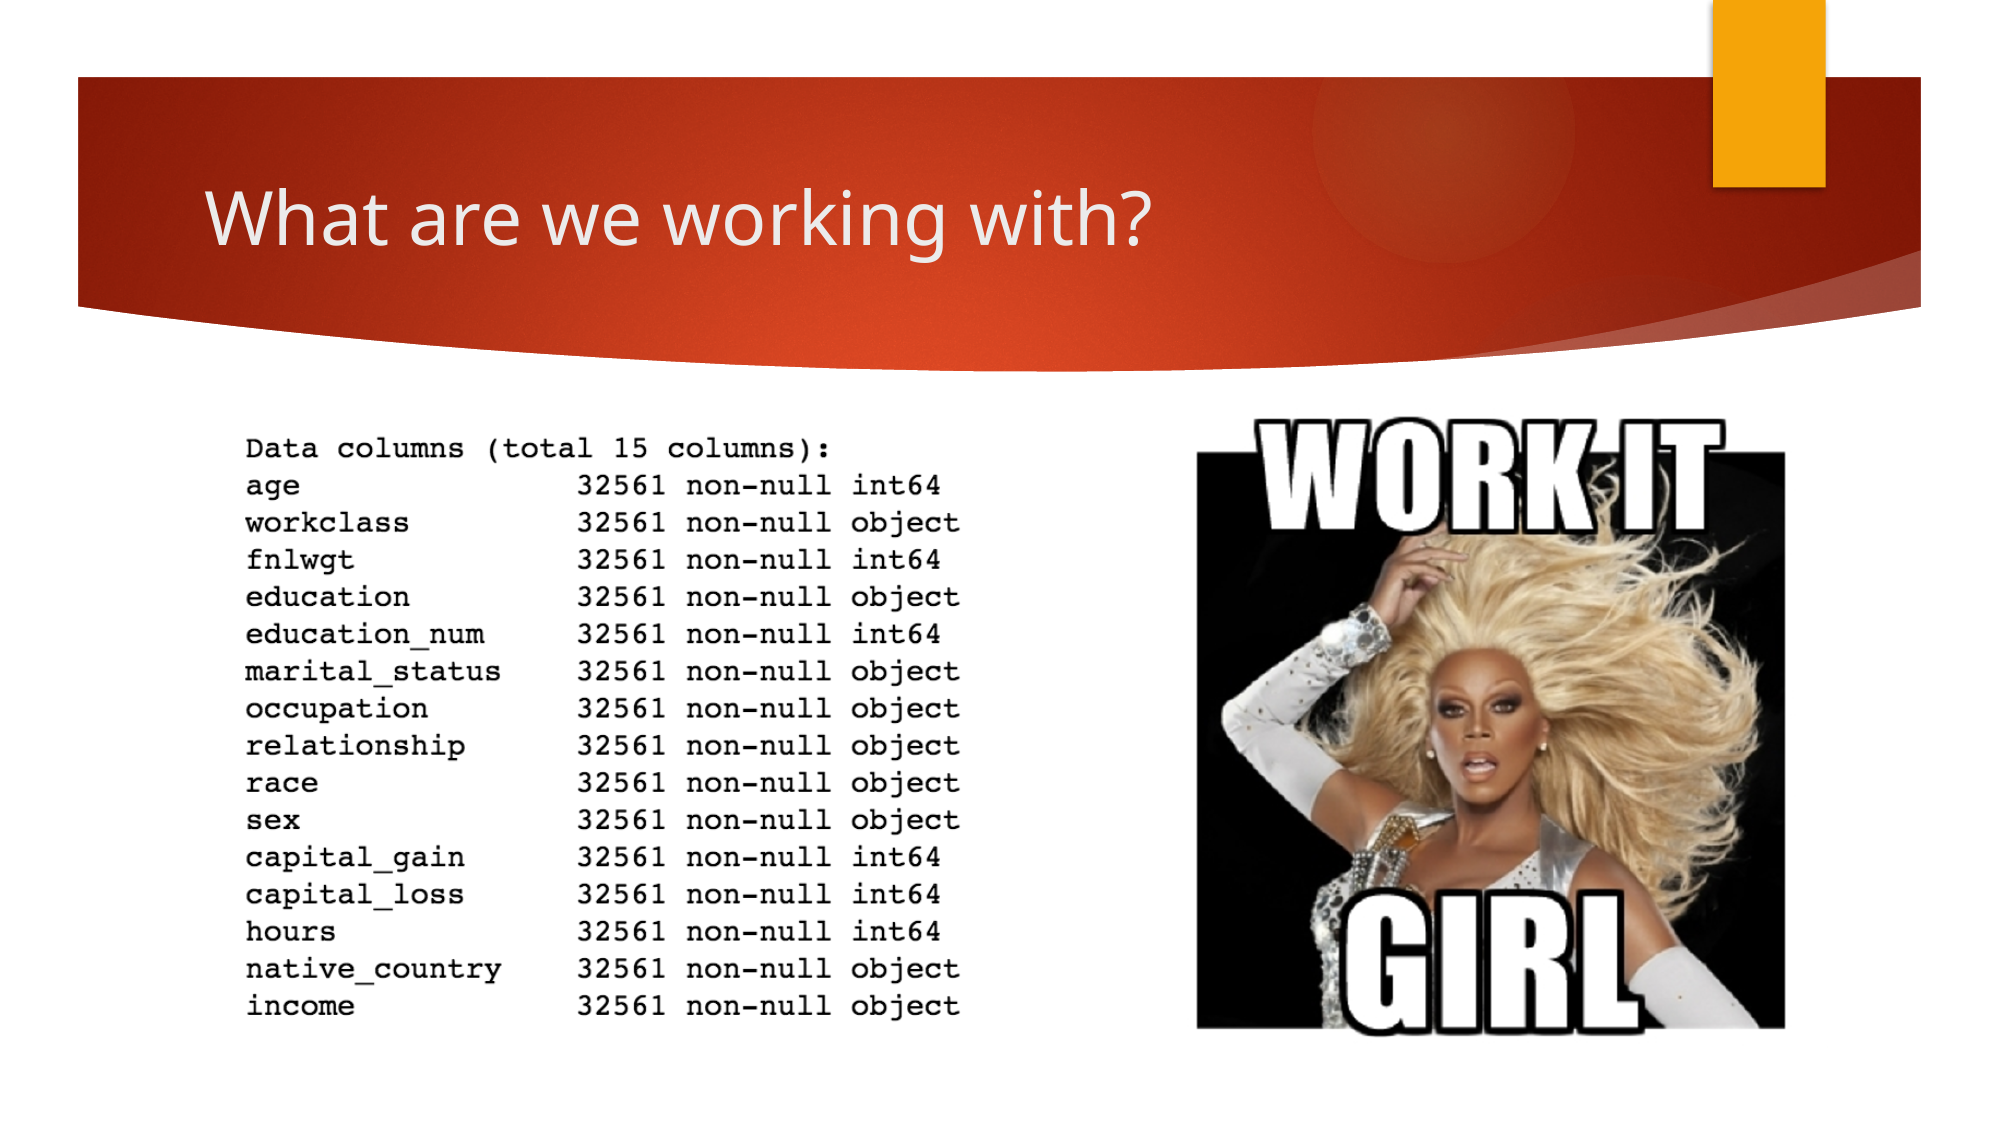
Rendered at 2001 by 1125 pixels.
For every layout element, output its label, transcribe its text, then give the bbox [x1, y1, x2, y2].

picture [1162, 407, 1828, 1050]
picture [241, 430, 989, 1027]
title What are we working with? [189, 155, 1627, 275]
